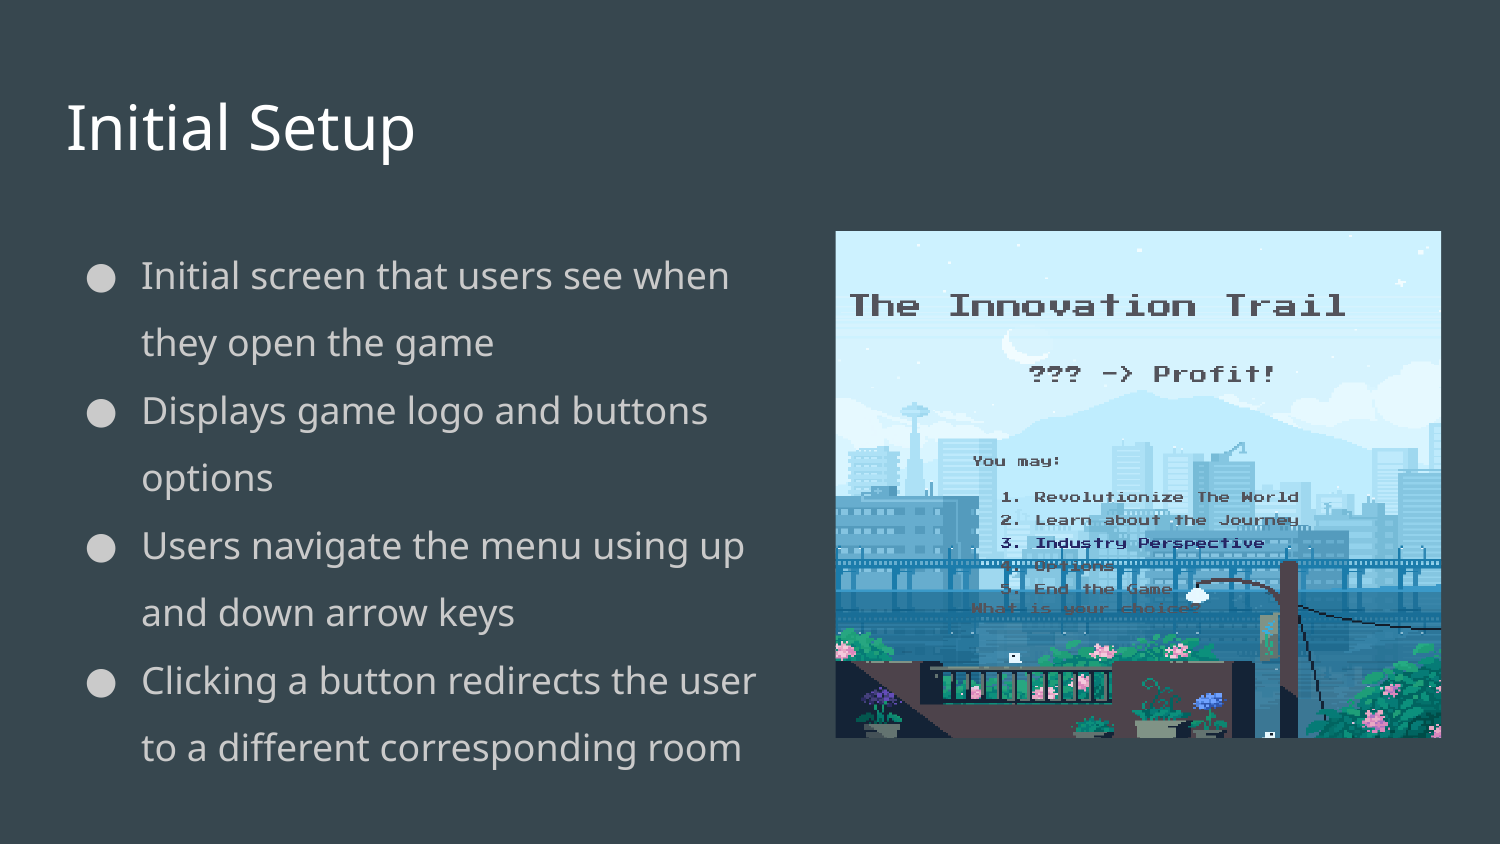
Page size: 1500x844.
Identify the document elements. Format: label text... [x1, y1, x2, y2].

picture [835, 231, 1442, 738]
title Initial Setup [51, 72, 1449, 167]
list Initial screen that users see when they open the game Displays game logo and buttons options Users navigate the menu using up and down arrow keys Clicking a button redirects the user to a different corresponding room [51, 214, 775, 775]
